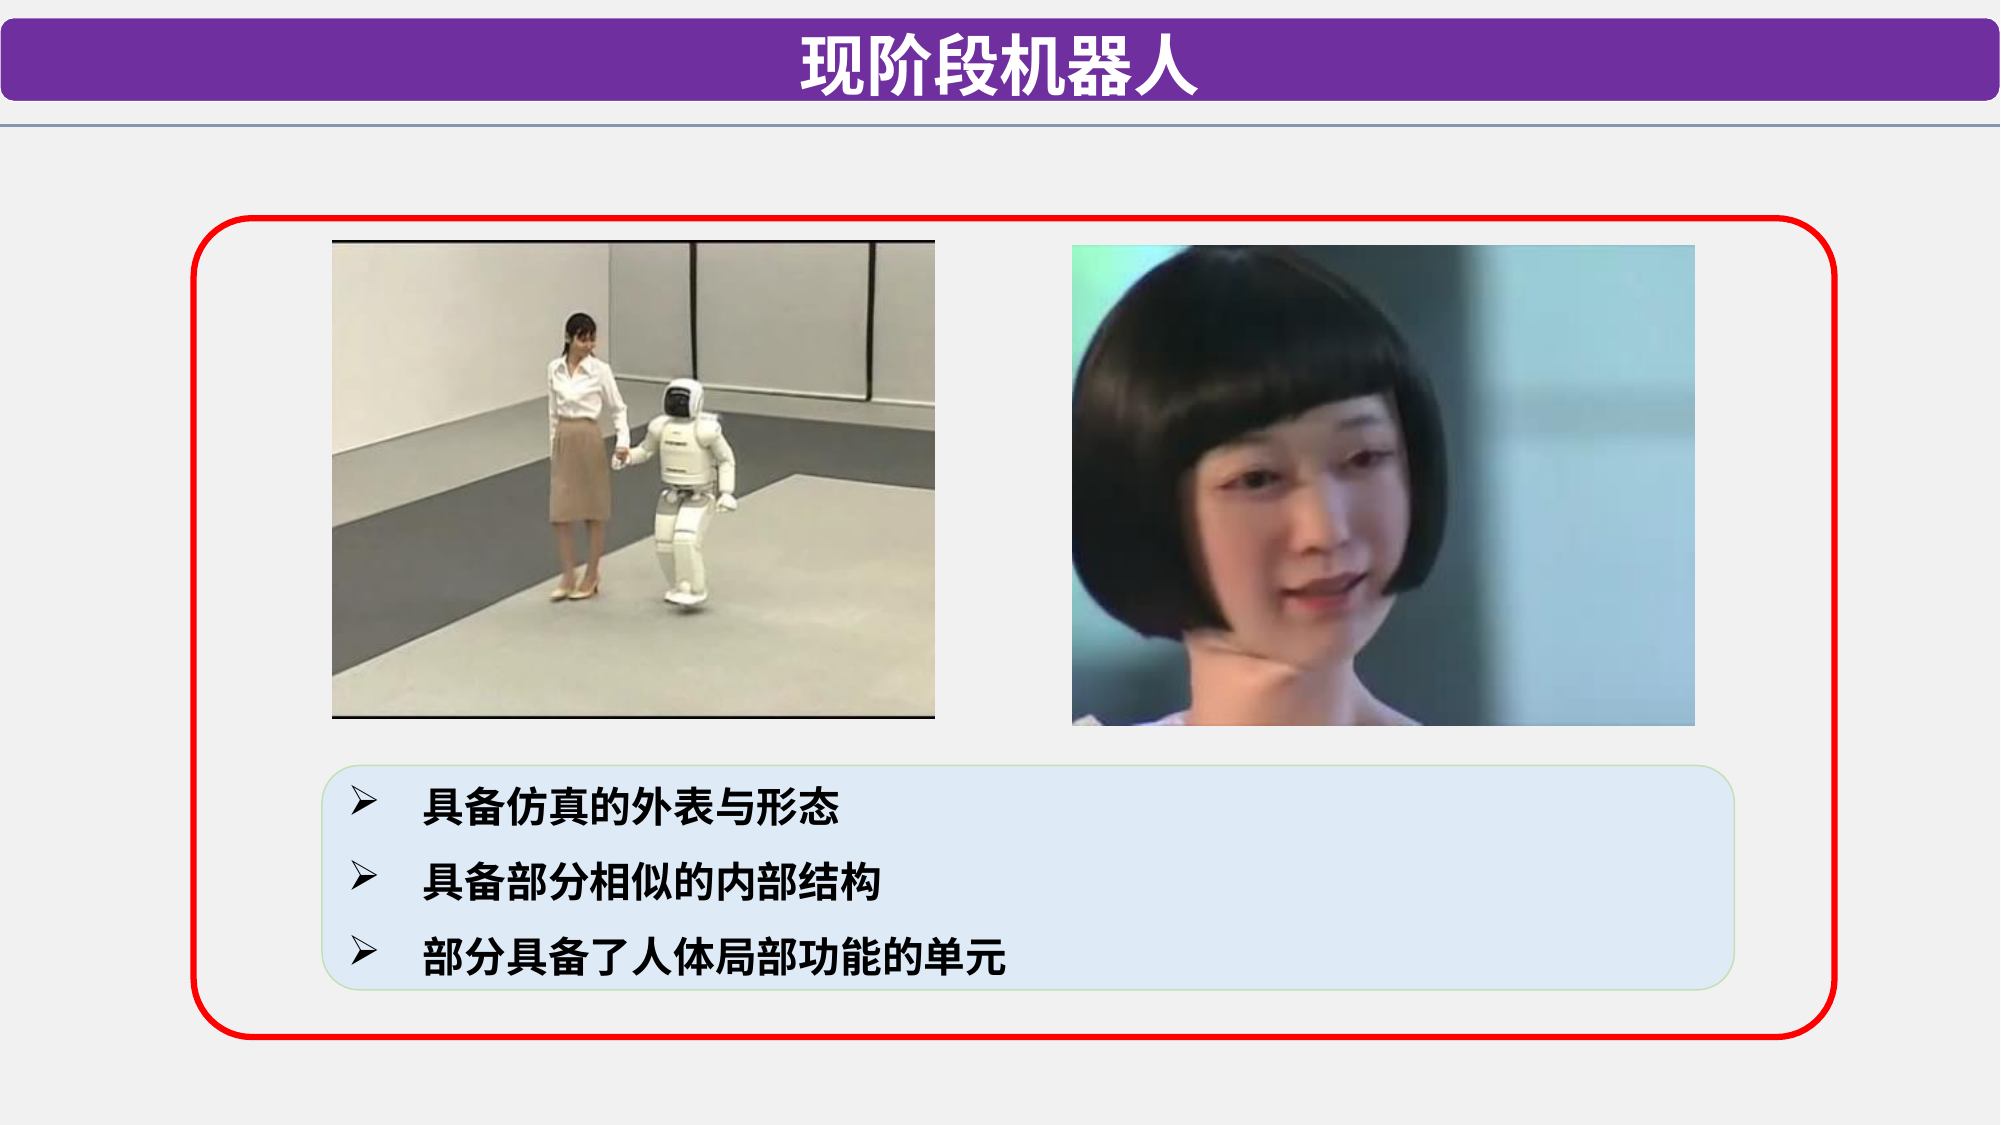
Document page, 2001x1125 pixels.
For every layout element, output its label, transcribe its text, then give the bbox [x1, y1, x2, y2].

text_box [0, 16, 2000, 102]
title 现阶段机器人 [797, 113, 1203, 212]
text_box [190, 214, 1838, 1041]
